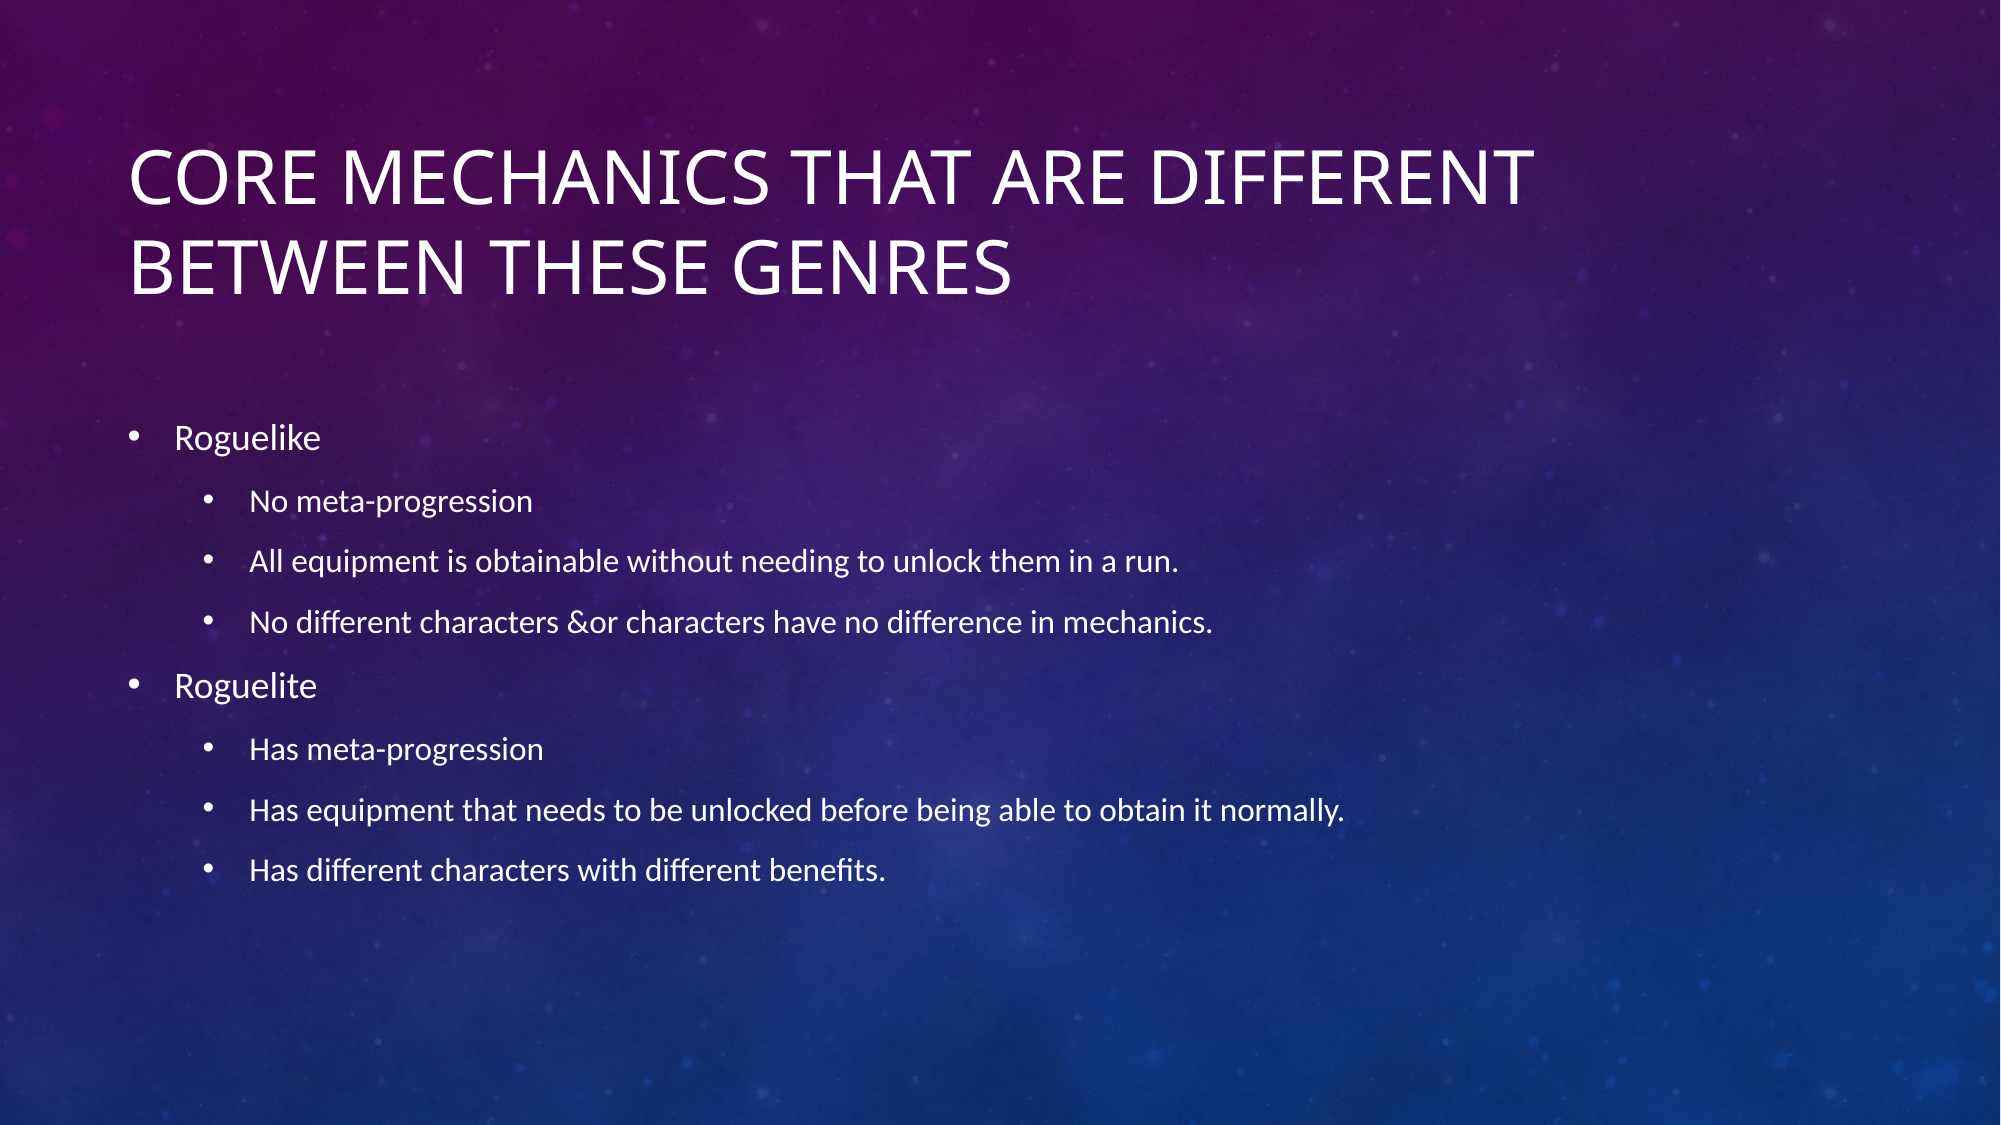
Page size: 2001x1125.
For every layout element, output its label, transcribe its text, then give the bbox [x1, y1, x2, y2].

list Roguelike No meta-progression All equipment is obtainable without needing to unlock them in a run. No different characters &or characters have no difference in mechanics. Roguelite Has meta-progression Has equipment that needs to be unlocked before being able to obtain it normally. Has different characters with different benefits. [112, 351, 1775, 950]
title Core Mechanics that are Different Between These Genres [112, 99, 1775, 339]
picture [0, 0, 2001, 1125]
